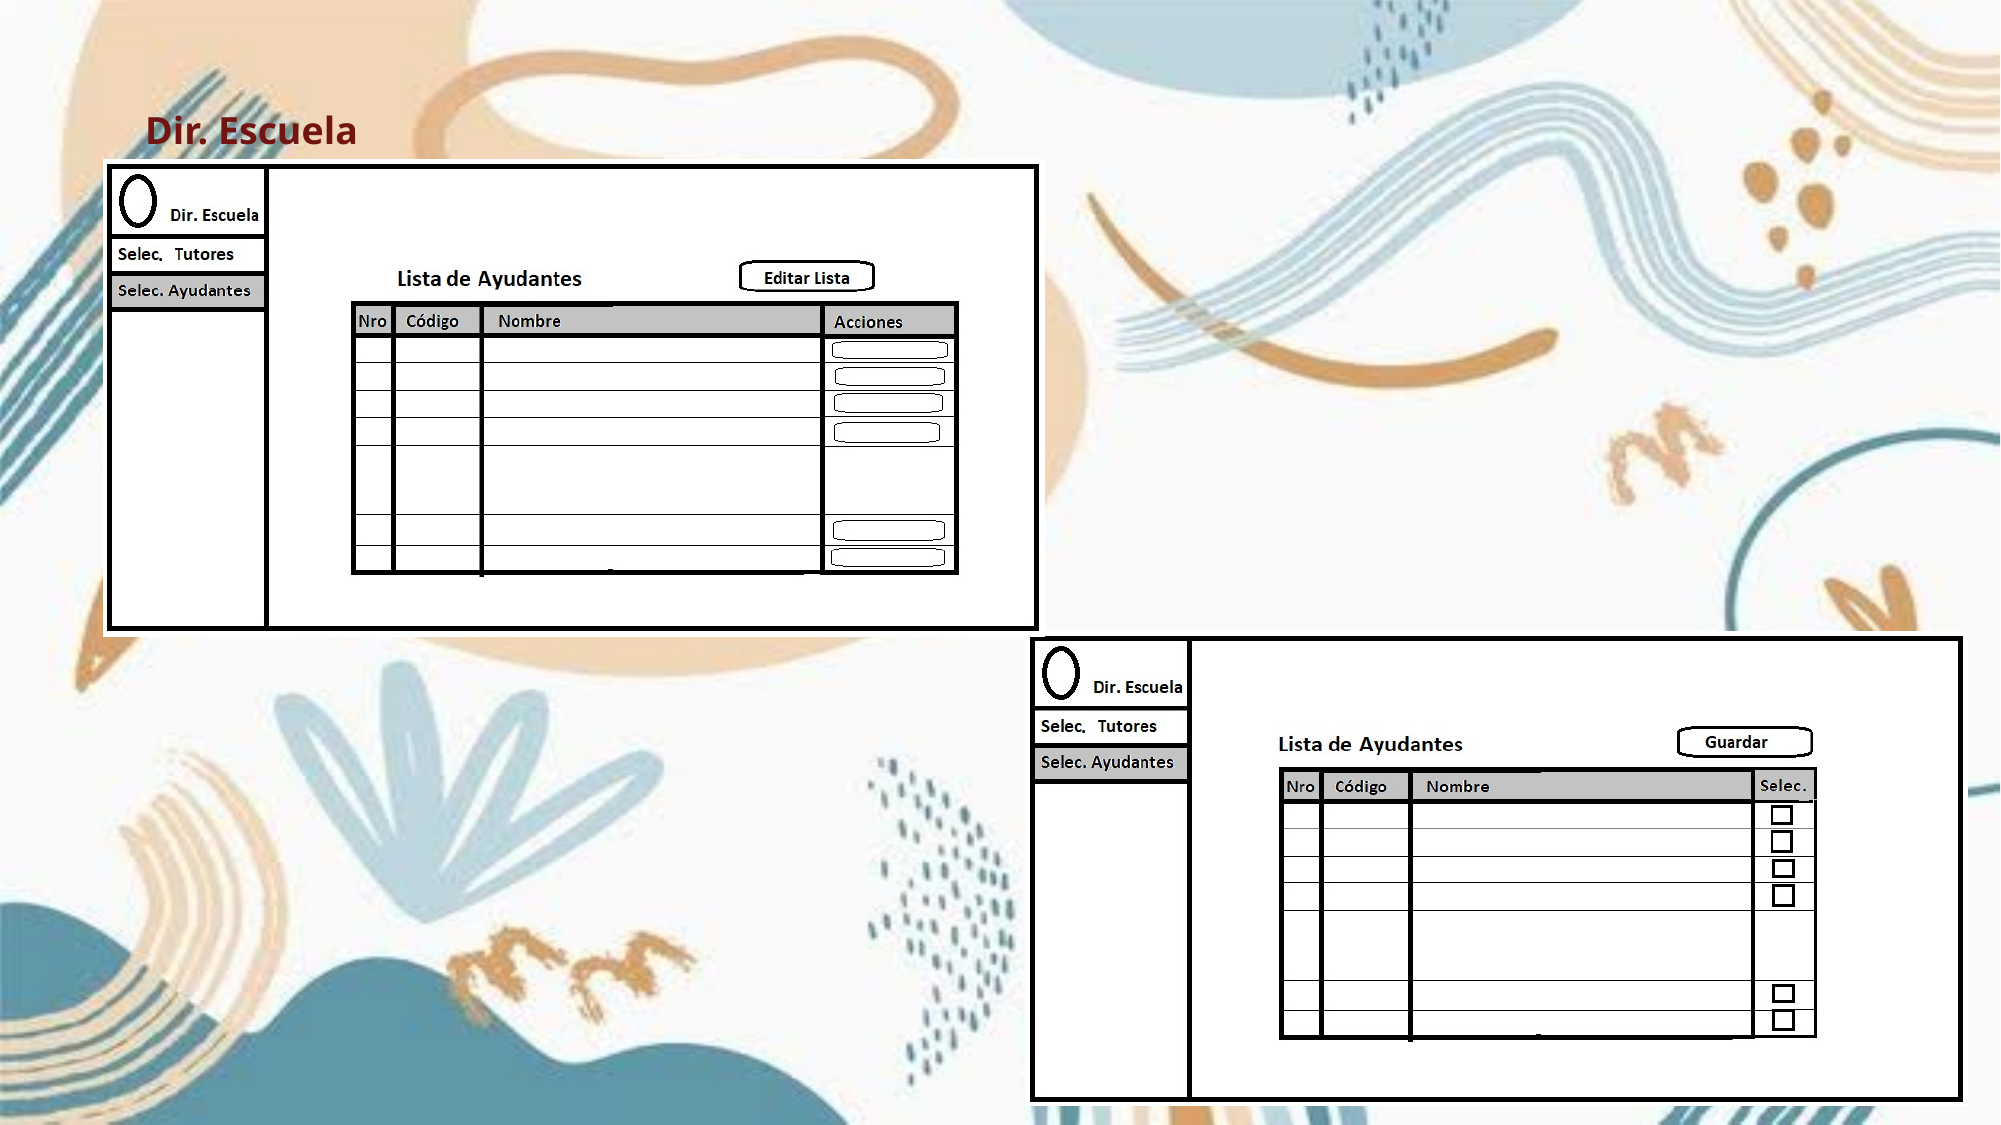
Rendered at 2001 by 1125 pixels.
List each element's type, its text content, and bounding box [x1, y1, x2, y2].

picture [0, 0, 2001, 1125]
text_box Dir. Escuela [130, 99, 424, 159]
